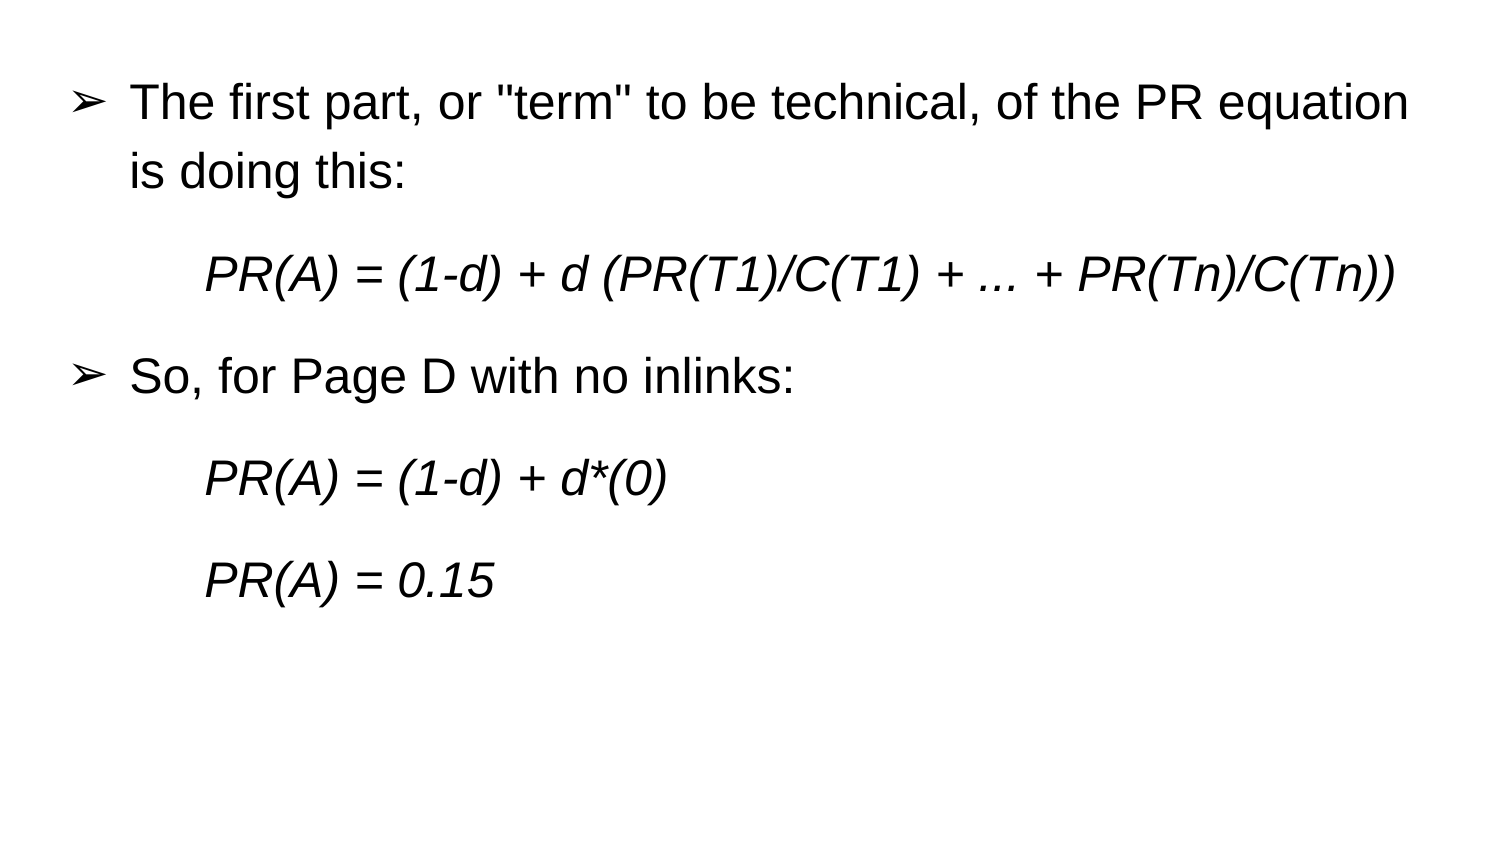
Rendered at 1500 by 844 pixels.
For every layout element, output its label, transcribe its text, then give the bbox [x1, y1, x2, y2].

title The first part, or "term" to be technical, of the PR equation is doing this: PR(A) = (1-d) + d (PR(T1)/C(T1) + ... + PR(Tn)/C(Tn)) So, for Page D with no inlinks: PR(A) = (1-d) + d*(0) PR(A) = 0.15 [39, 45, 1437, 705]
